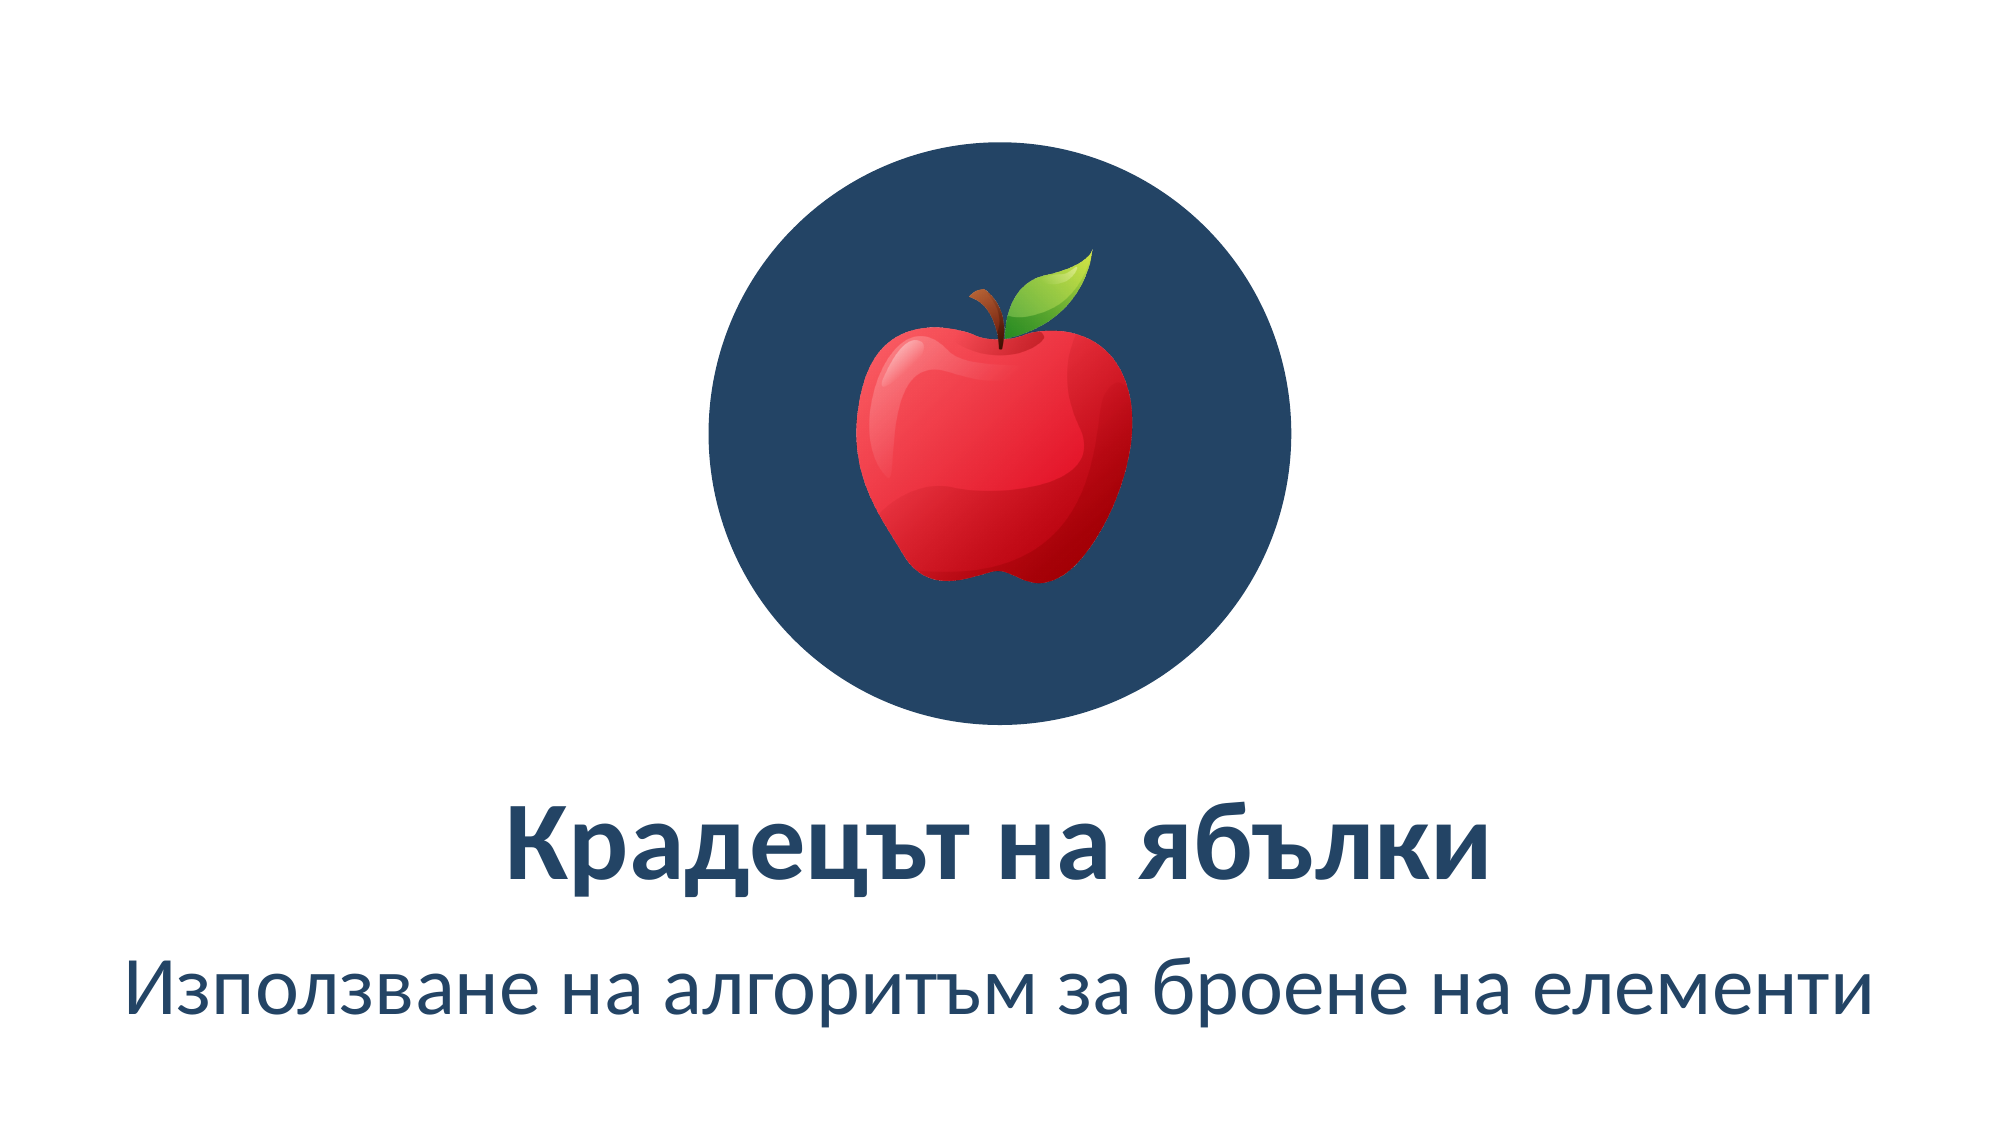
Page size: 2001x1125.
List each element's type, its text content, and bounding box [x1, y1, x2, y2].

subtitle Използване на алгоритъм за броене на елементи [100, 916, 1900, 1043]
picture [811, 242, 1180, 634]
title Крадецът на ябълки [100, 771, 1900, 898]
